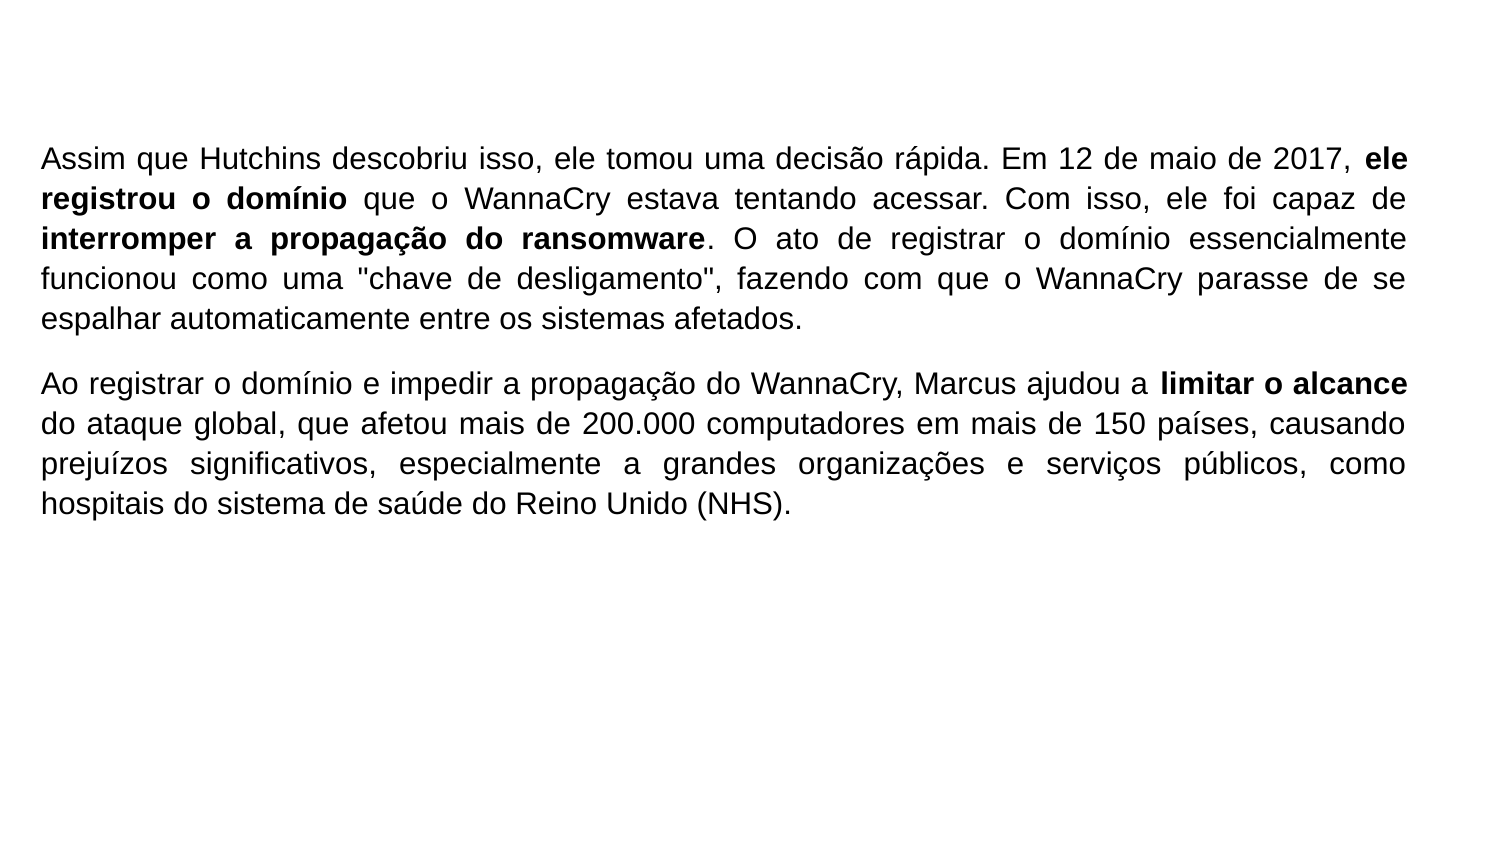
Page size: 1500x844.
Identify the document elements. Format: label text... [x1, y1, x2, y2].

list Assim que Hutchins descobriu isso, ele tomou uma decisão rápida. Em 12 de maio de 2017, ele registrou o domínio que o WannaCry estava tentando acessar. Com isso, ele foi capaz de interromper a propagação do ransomware. O ato de registrar o domínio essencialmente funcionou como uma "chave de desligamento", fazendo com que o WannaCry parasse de se espalhar automaticamente entre os sistemas afetados. Ao registrar o domínio e impedir a propagação do WannaCry, Marcus ajudou a limitar o alcance do ataque global, que afetou mais de 200.000 computadores em mais de 150 países, causando prejuízos significativos, especialmente a grandes organizações e serviços públicos, como hospitais do sistema de saúde do Reino Unido (NHS). [25, 121, 1424, 682]
